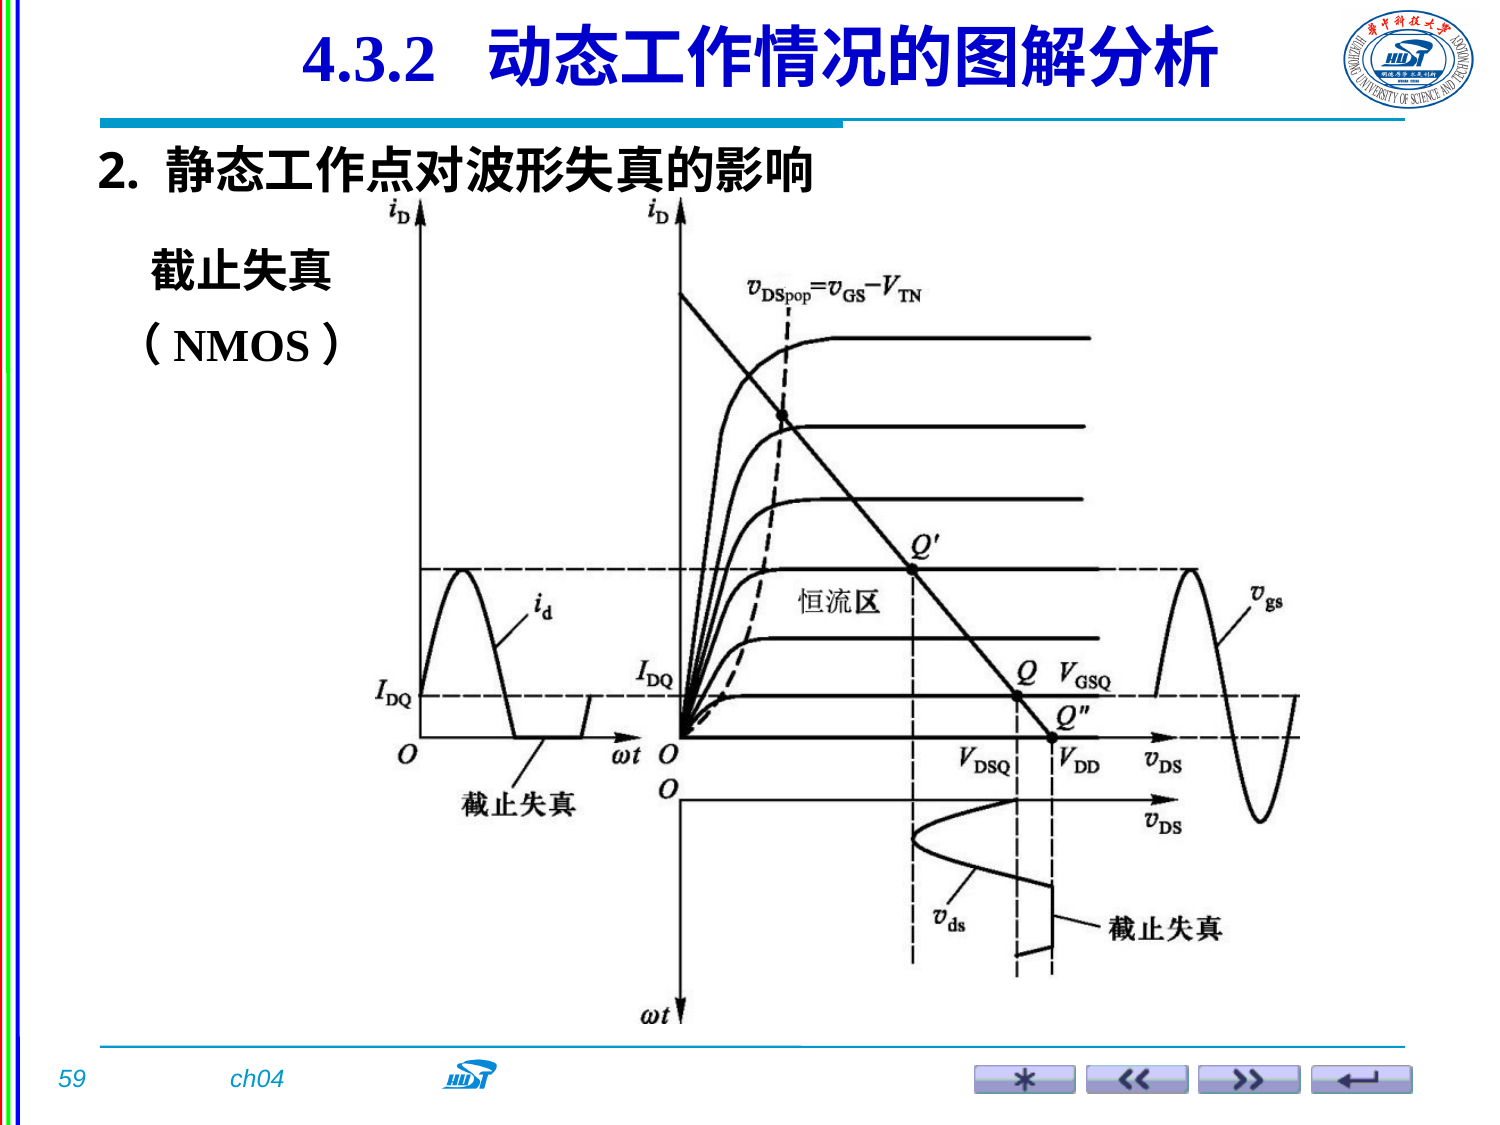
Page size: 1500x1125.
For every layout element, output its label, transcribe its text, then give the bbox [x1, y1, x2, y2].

text_box 4.3.2 动态工作情况的图解分析 [123, 7, 1400, 102]
text_box 2. 静态工作点对波形失真的影响 [82, 115, 975, 206]
picture [375, 197, 1300, 1024]
text_box 截止失真 （NMOS） [100, 215, 370, 379]
picture [974, 1065, 1076, 1094]
picture [1311, 1065, 1413, 1094]
picture [441, 1059, 497, 1089]
picture [1086, 1065, 1189, 1094]
picture [1198, 1065, 1301, 1094]
picture [1340, 7, 1479, 111]
